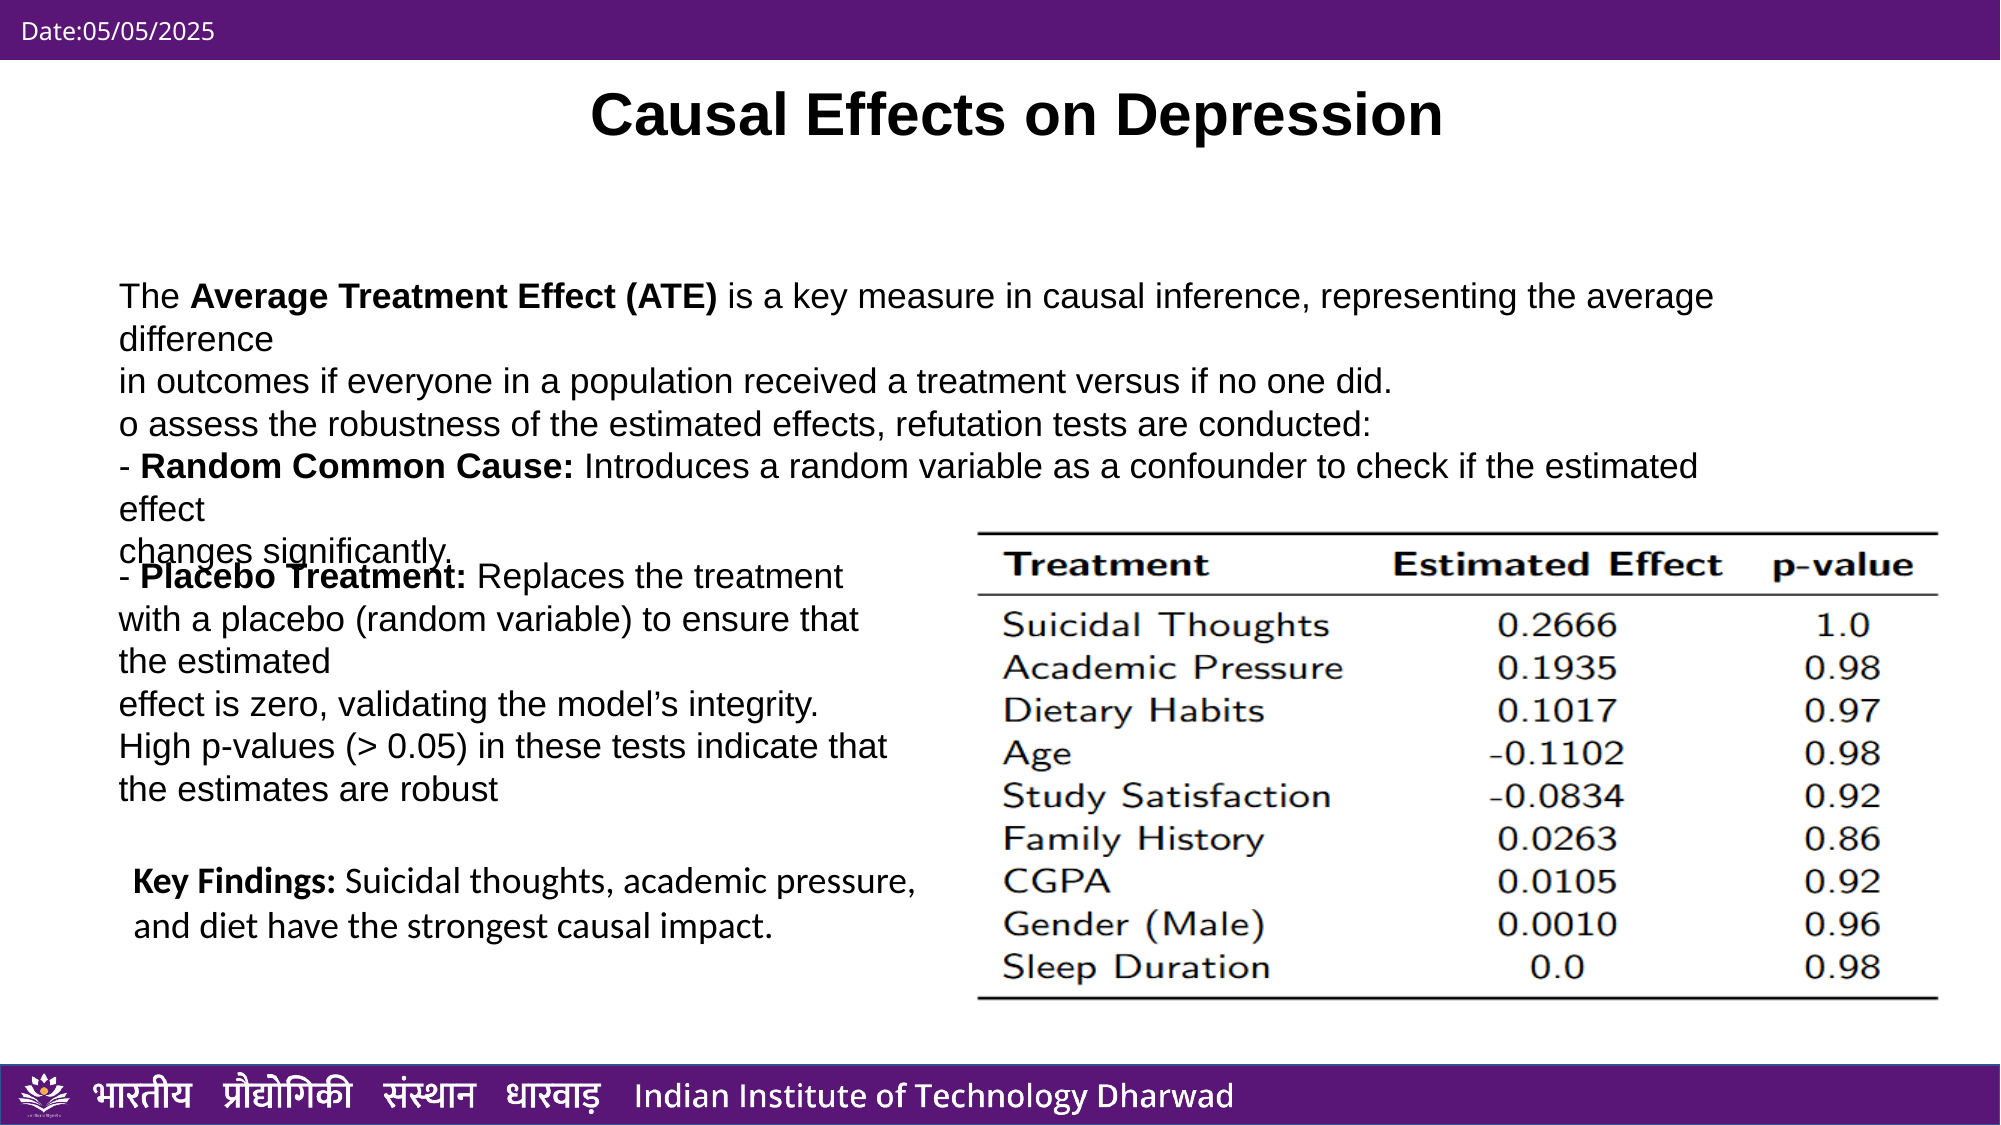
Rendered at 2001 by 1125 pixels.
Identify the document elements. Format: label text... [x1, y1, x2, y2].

picture [18, 1072, 1232, 1118]
text_box - Placebo Treatment: Replaces the treatment with a placebo (random variable) to ensure that the estimated effect is zero, validating the model’s integrity. High p-values (> 0.05) in these tests indicate that the estimates are robust [103, 538, 904, 812]
text_box Causal Effects on Depression [0, 59, 1962, 163]
picture [970, 521, 1943, 1009]
text_box Key Findings: Suicidal thoughts, academic pressure, and diet have the strongest causal impact. [118, 841, 949, 1043]
text_box The Average Treatment Effect (ATE) is a key measure in causal inference, representing the average difference in outcomes if everyone in a population received a treatment versus if no one did. o assess the robustness of the estimated effects, refutation tests are conducted: - Random Common Cause: Introduces a random variable as a confounder to check if the estimated effect changes significantly. [103, 223, 1810, 539]
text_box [0, 1064, 2000, 1125]
text_box Date:05/05/2025 [18, 13, 242, 46]
text_box [0, 0, 2000, 60]
